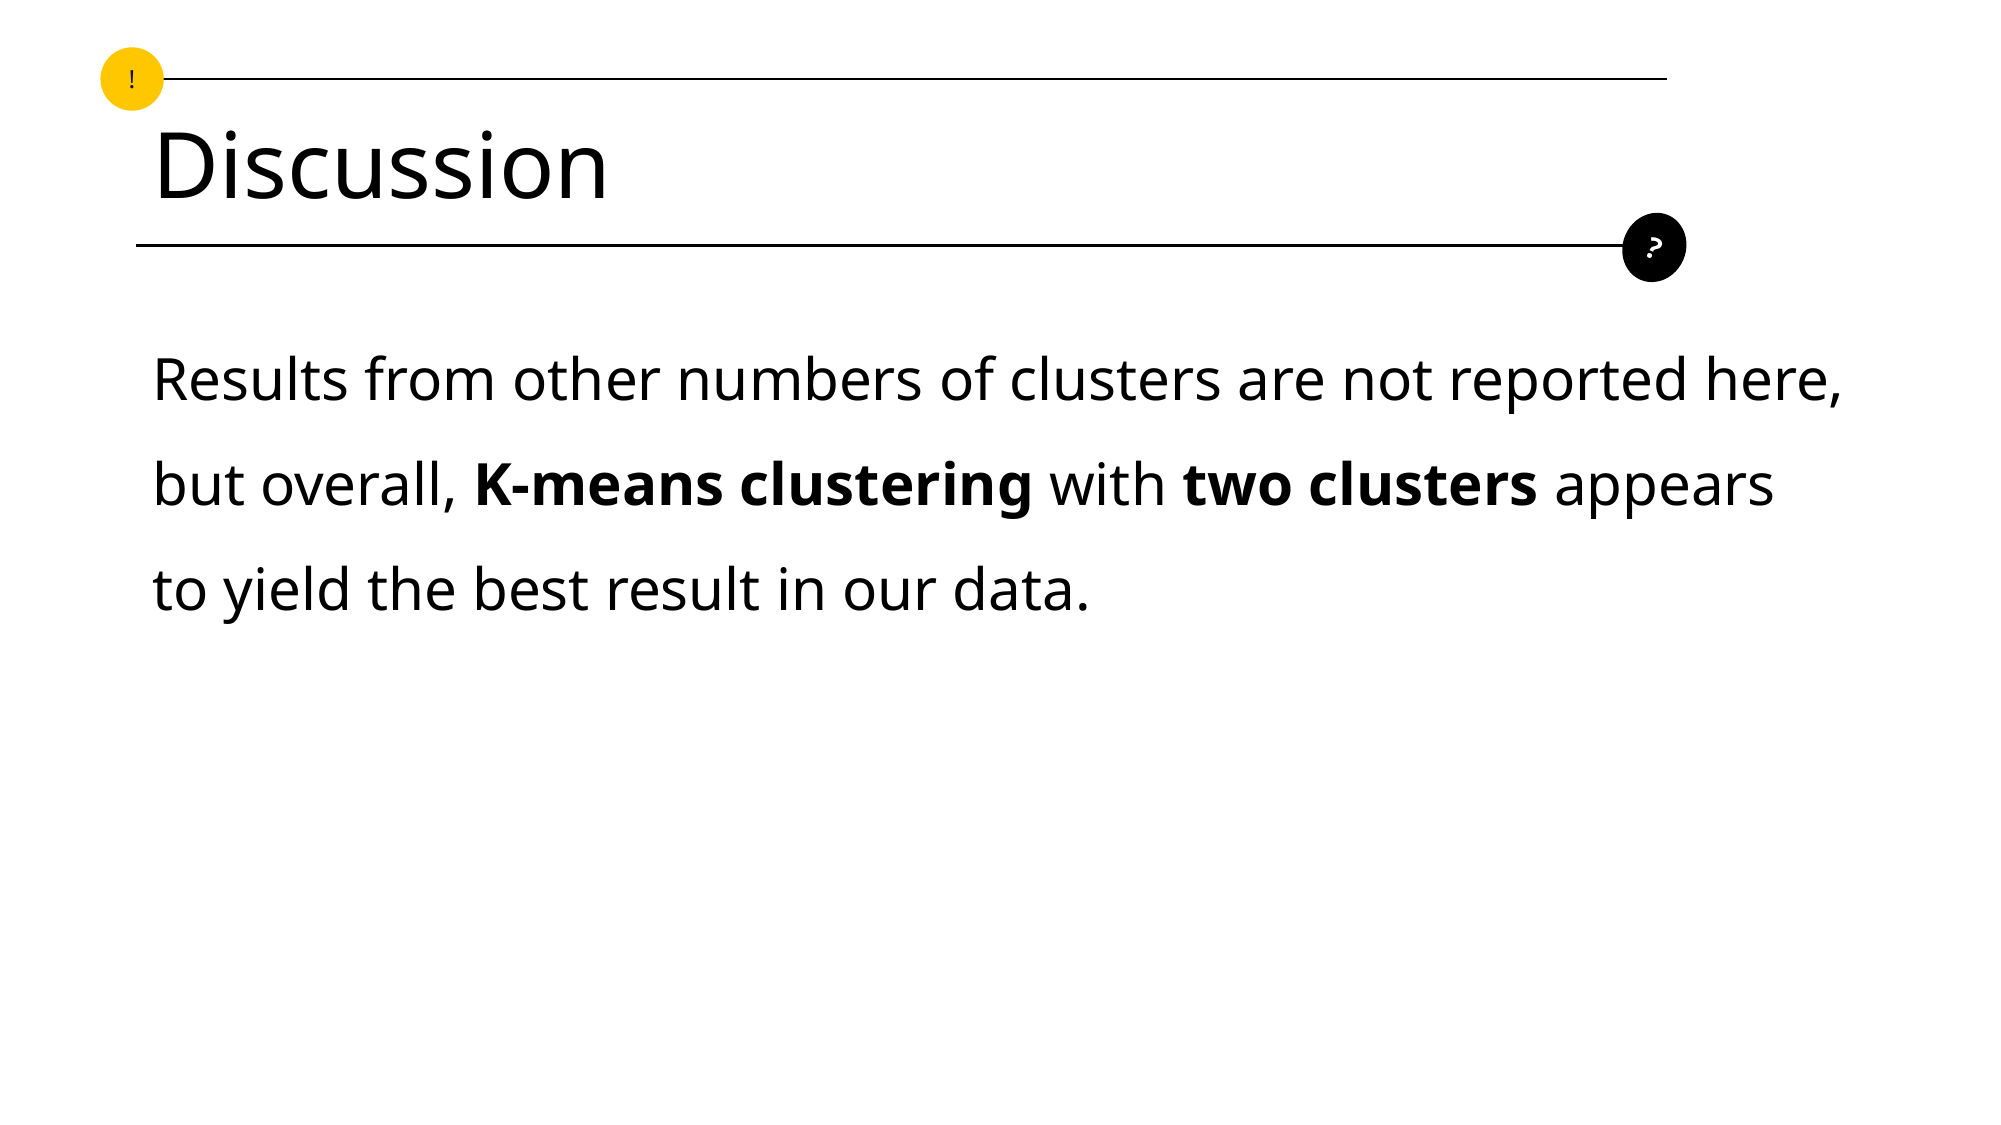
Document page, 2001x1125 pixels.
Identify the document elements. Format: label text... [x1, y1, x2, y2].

text_box ? [1622, 212, 1687, 283]
text_box ! [100, 47, 164, 111]
list Results from other numbers of clusters are not reported here, but overall, K-means clustering with two clusters appears to yield the best result in our data. [137, 299, 1863, 1014]
title Discussion [137, 59, 1863, 278]
